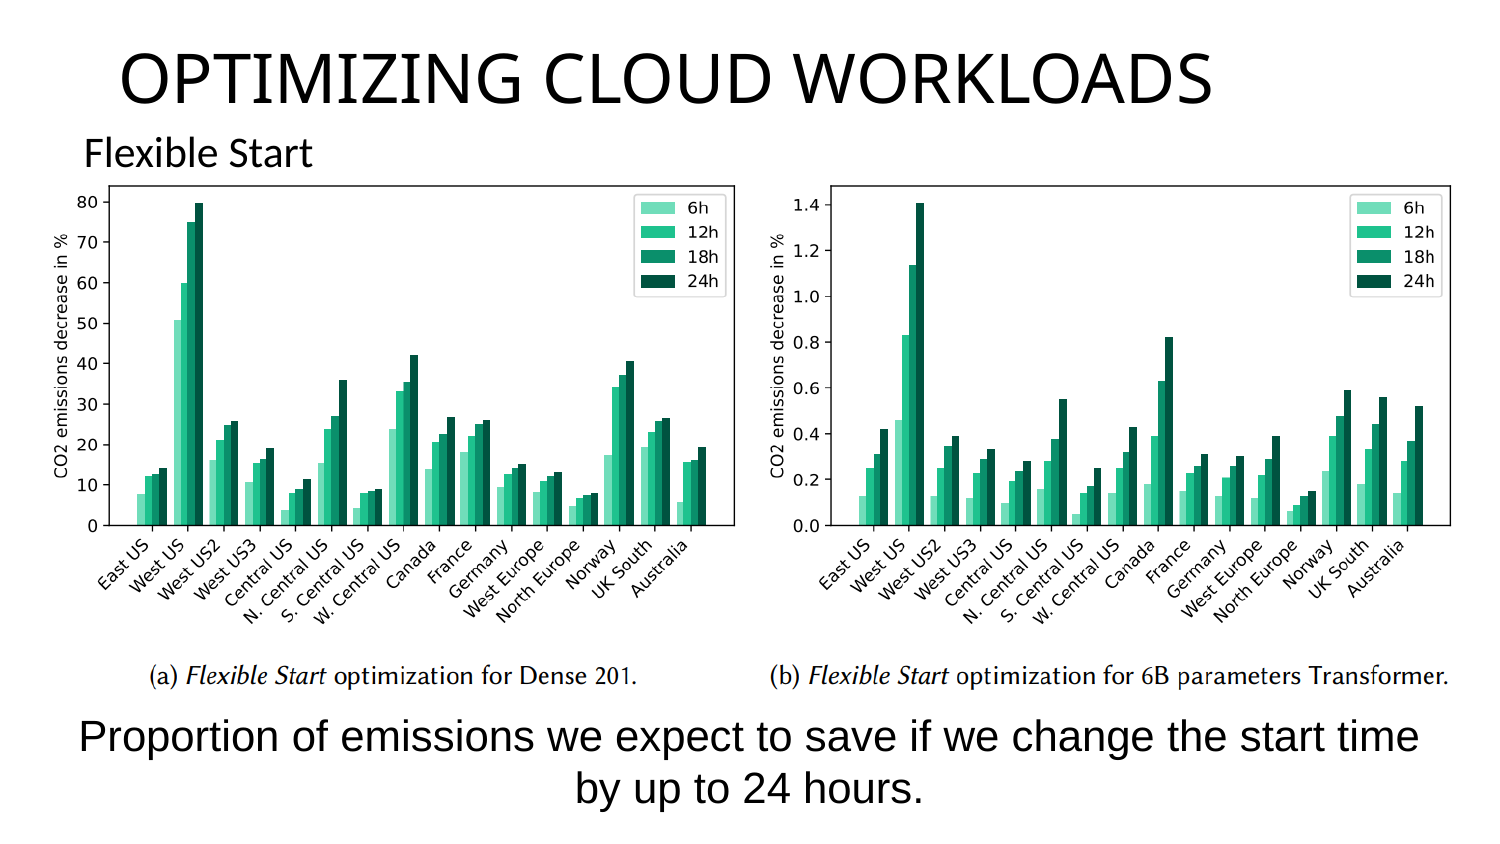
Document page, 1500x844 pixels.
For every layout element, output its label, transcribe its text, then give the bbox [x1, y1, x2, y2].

picture [43, 175, 1457, 690]
list Flexible Start [72, 124, 1367, 175]
text_box Proportion of emissions we expect to save if we change the start time by up to 24 hours. [66, 701, 1434, 818]
title OPTIMIZING CLOUD WORKLOADS [103, 0, 1397, 164]
